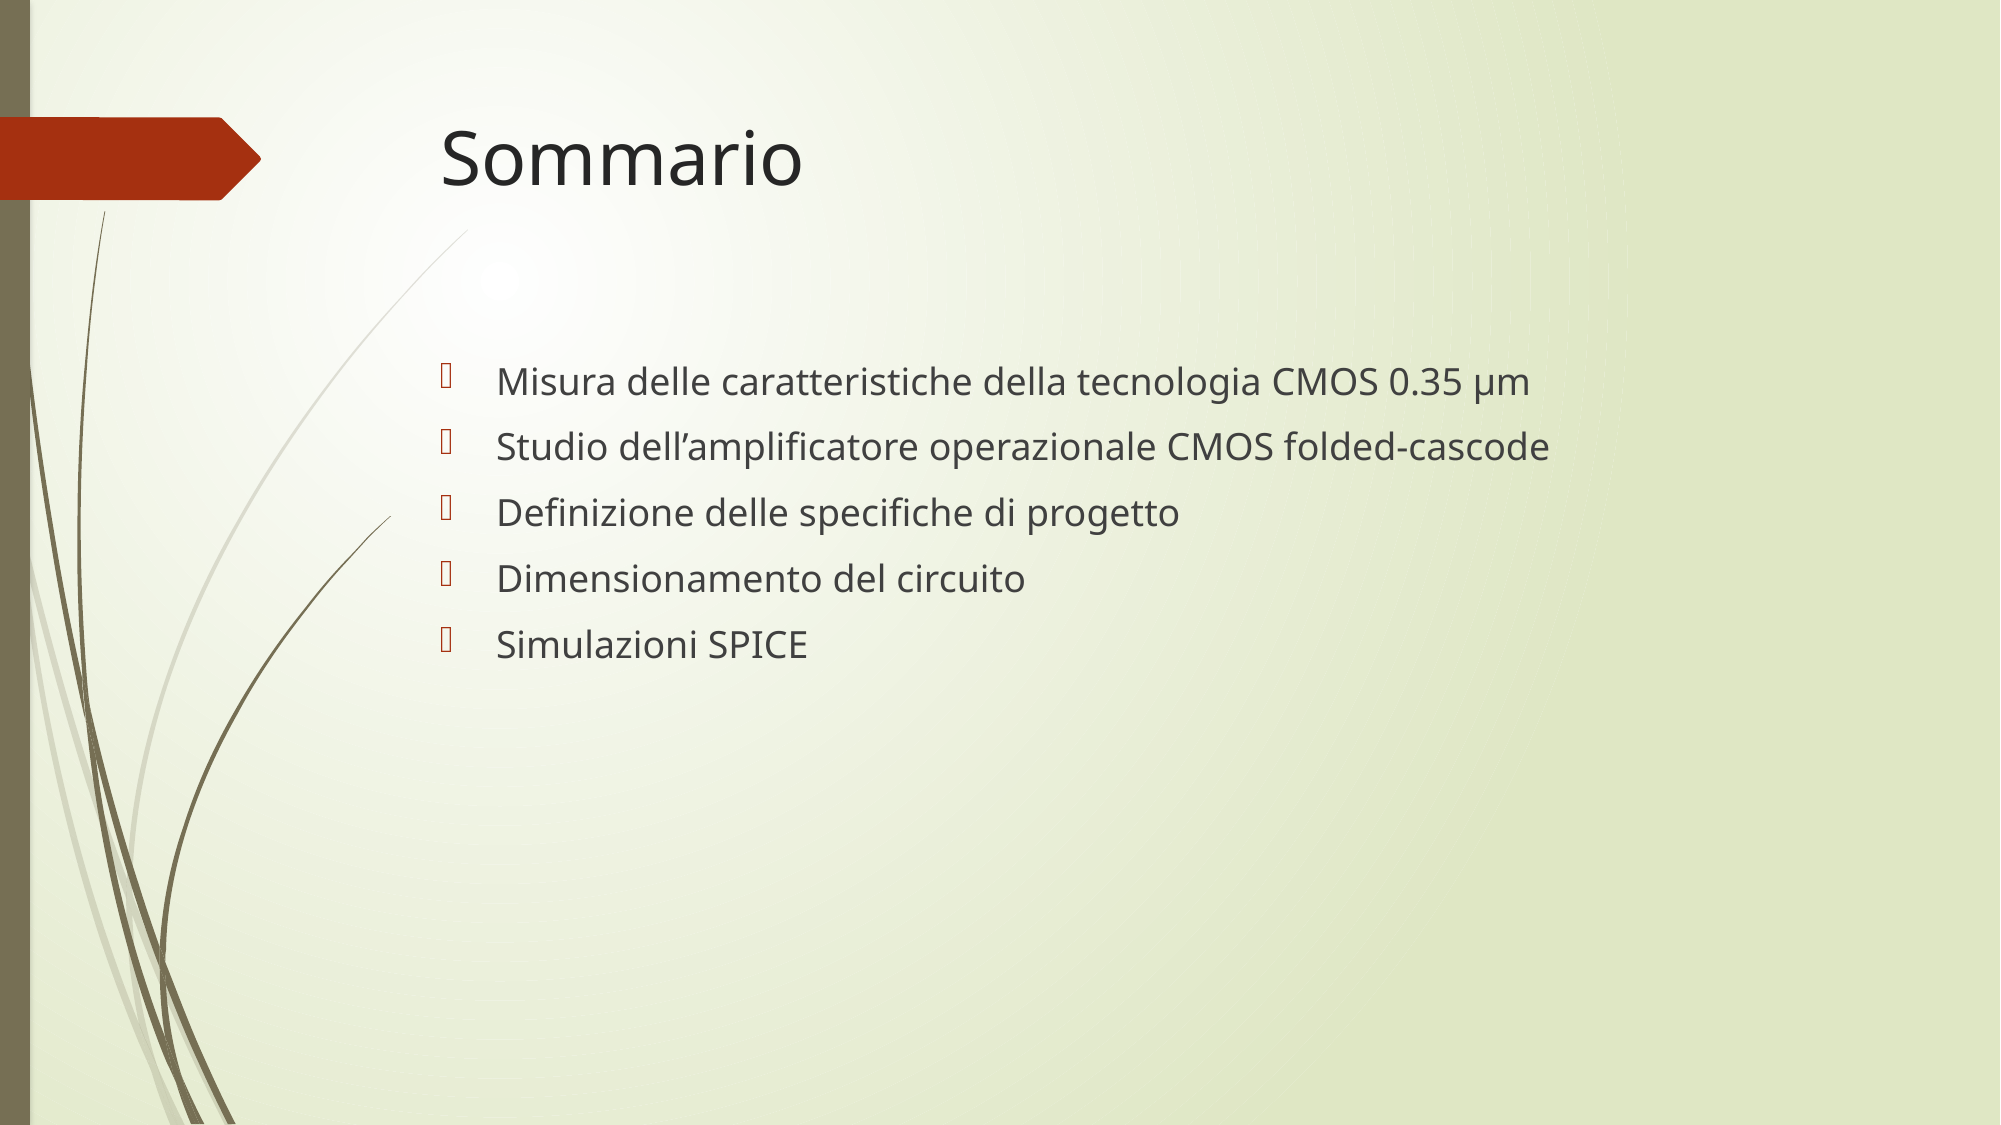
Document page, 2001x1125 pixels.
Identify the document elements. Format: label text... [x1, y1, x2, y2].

list Misura delle caratteristiche della tecnologia CMOS 0.35 µm Studio dell’amplificatore operazionale CMOS folded-cascode Definizione delle specifiche di progetto Dimensionamento del circuito Simulazioni SPICE [424, 350, 1888, 970]
title Sommario [425, 102, 1888, 313]
